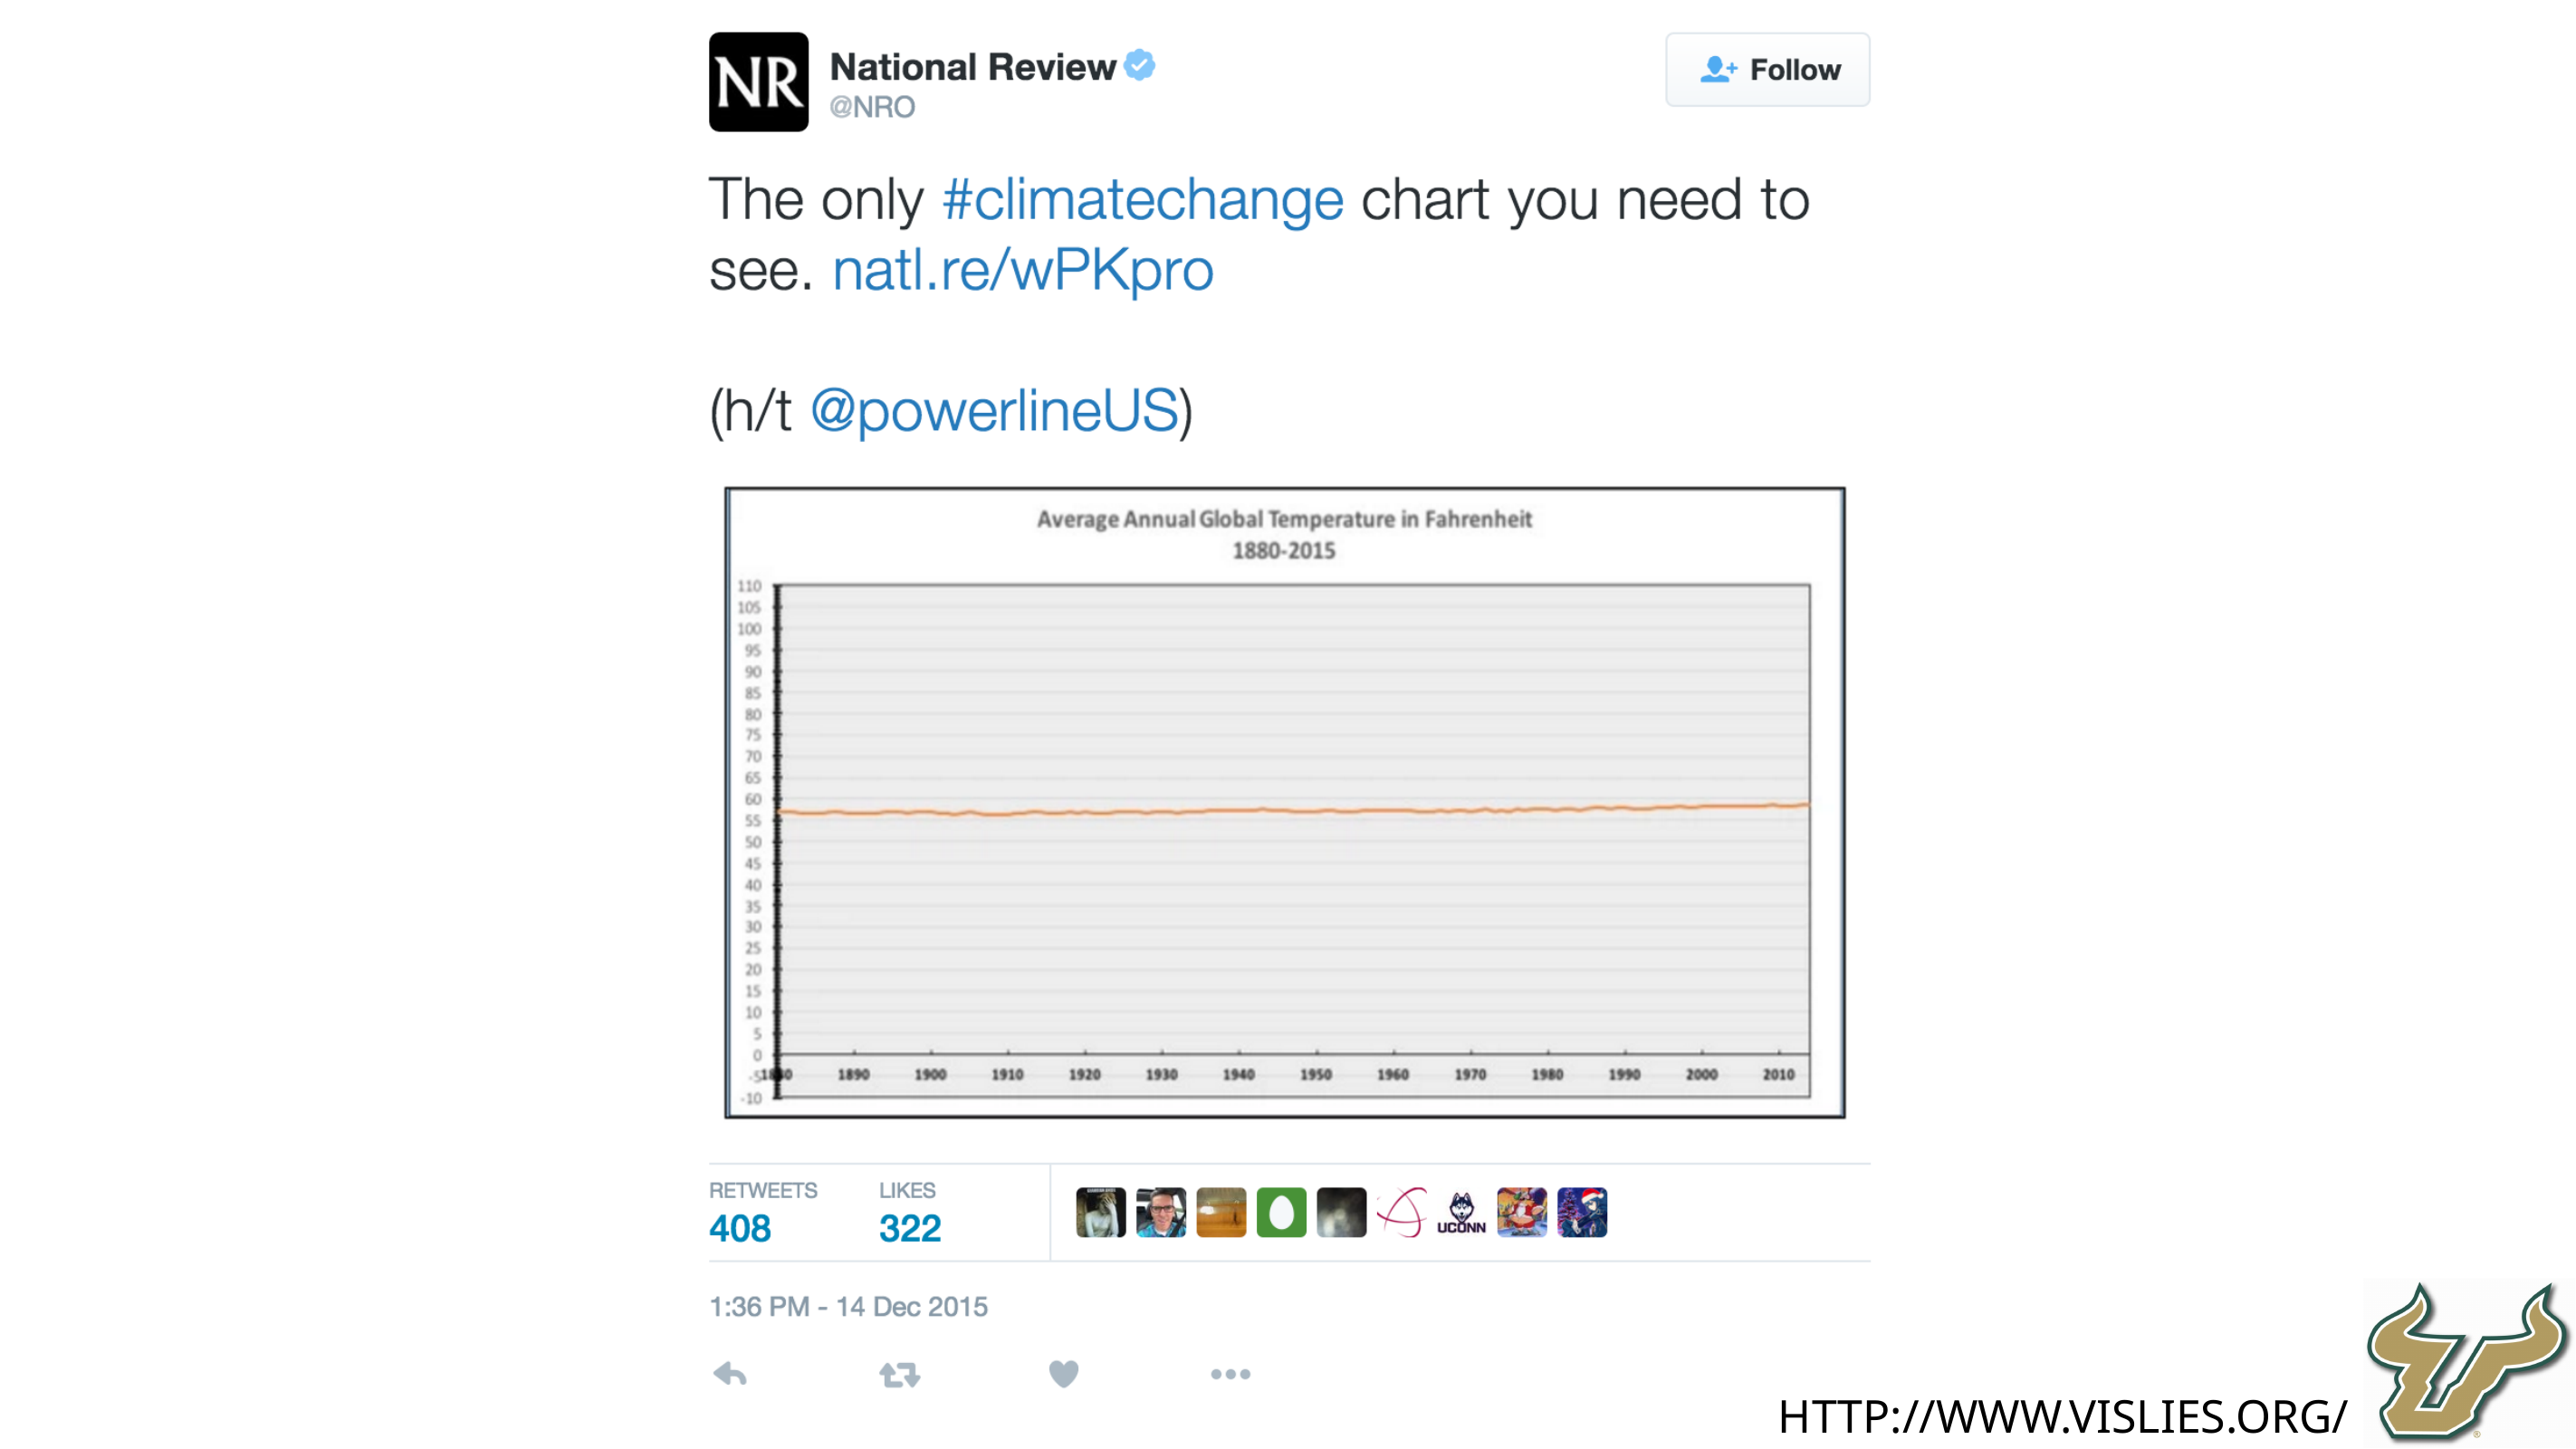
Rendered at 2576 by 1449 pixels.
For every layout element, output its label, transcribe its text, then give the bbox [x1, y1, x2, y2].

picture [2363, 1278, 2576, 1448]
list http://www.vislies.org/ [1948, 1380, 2363, 1449]
picture [628, 0, 1948, 1449]
